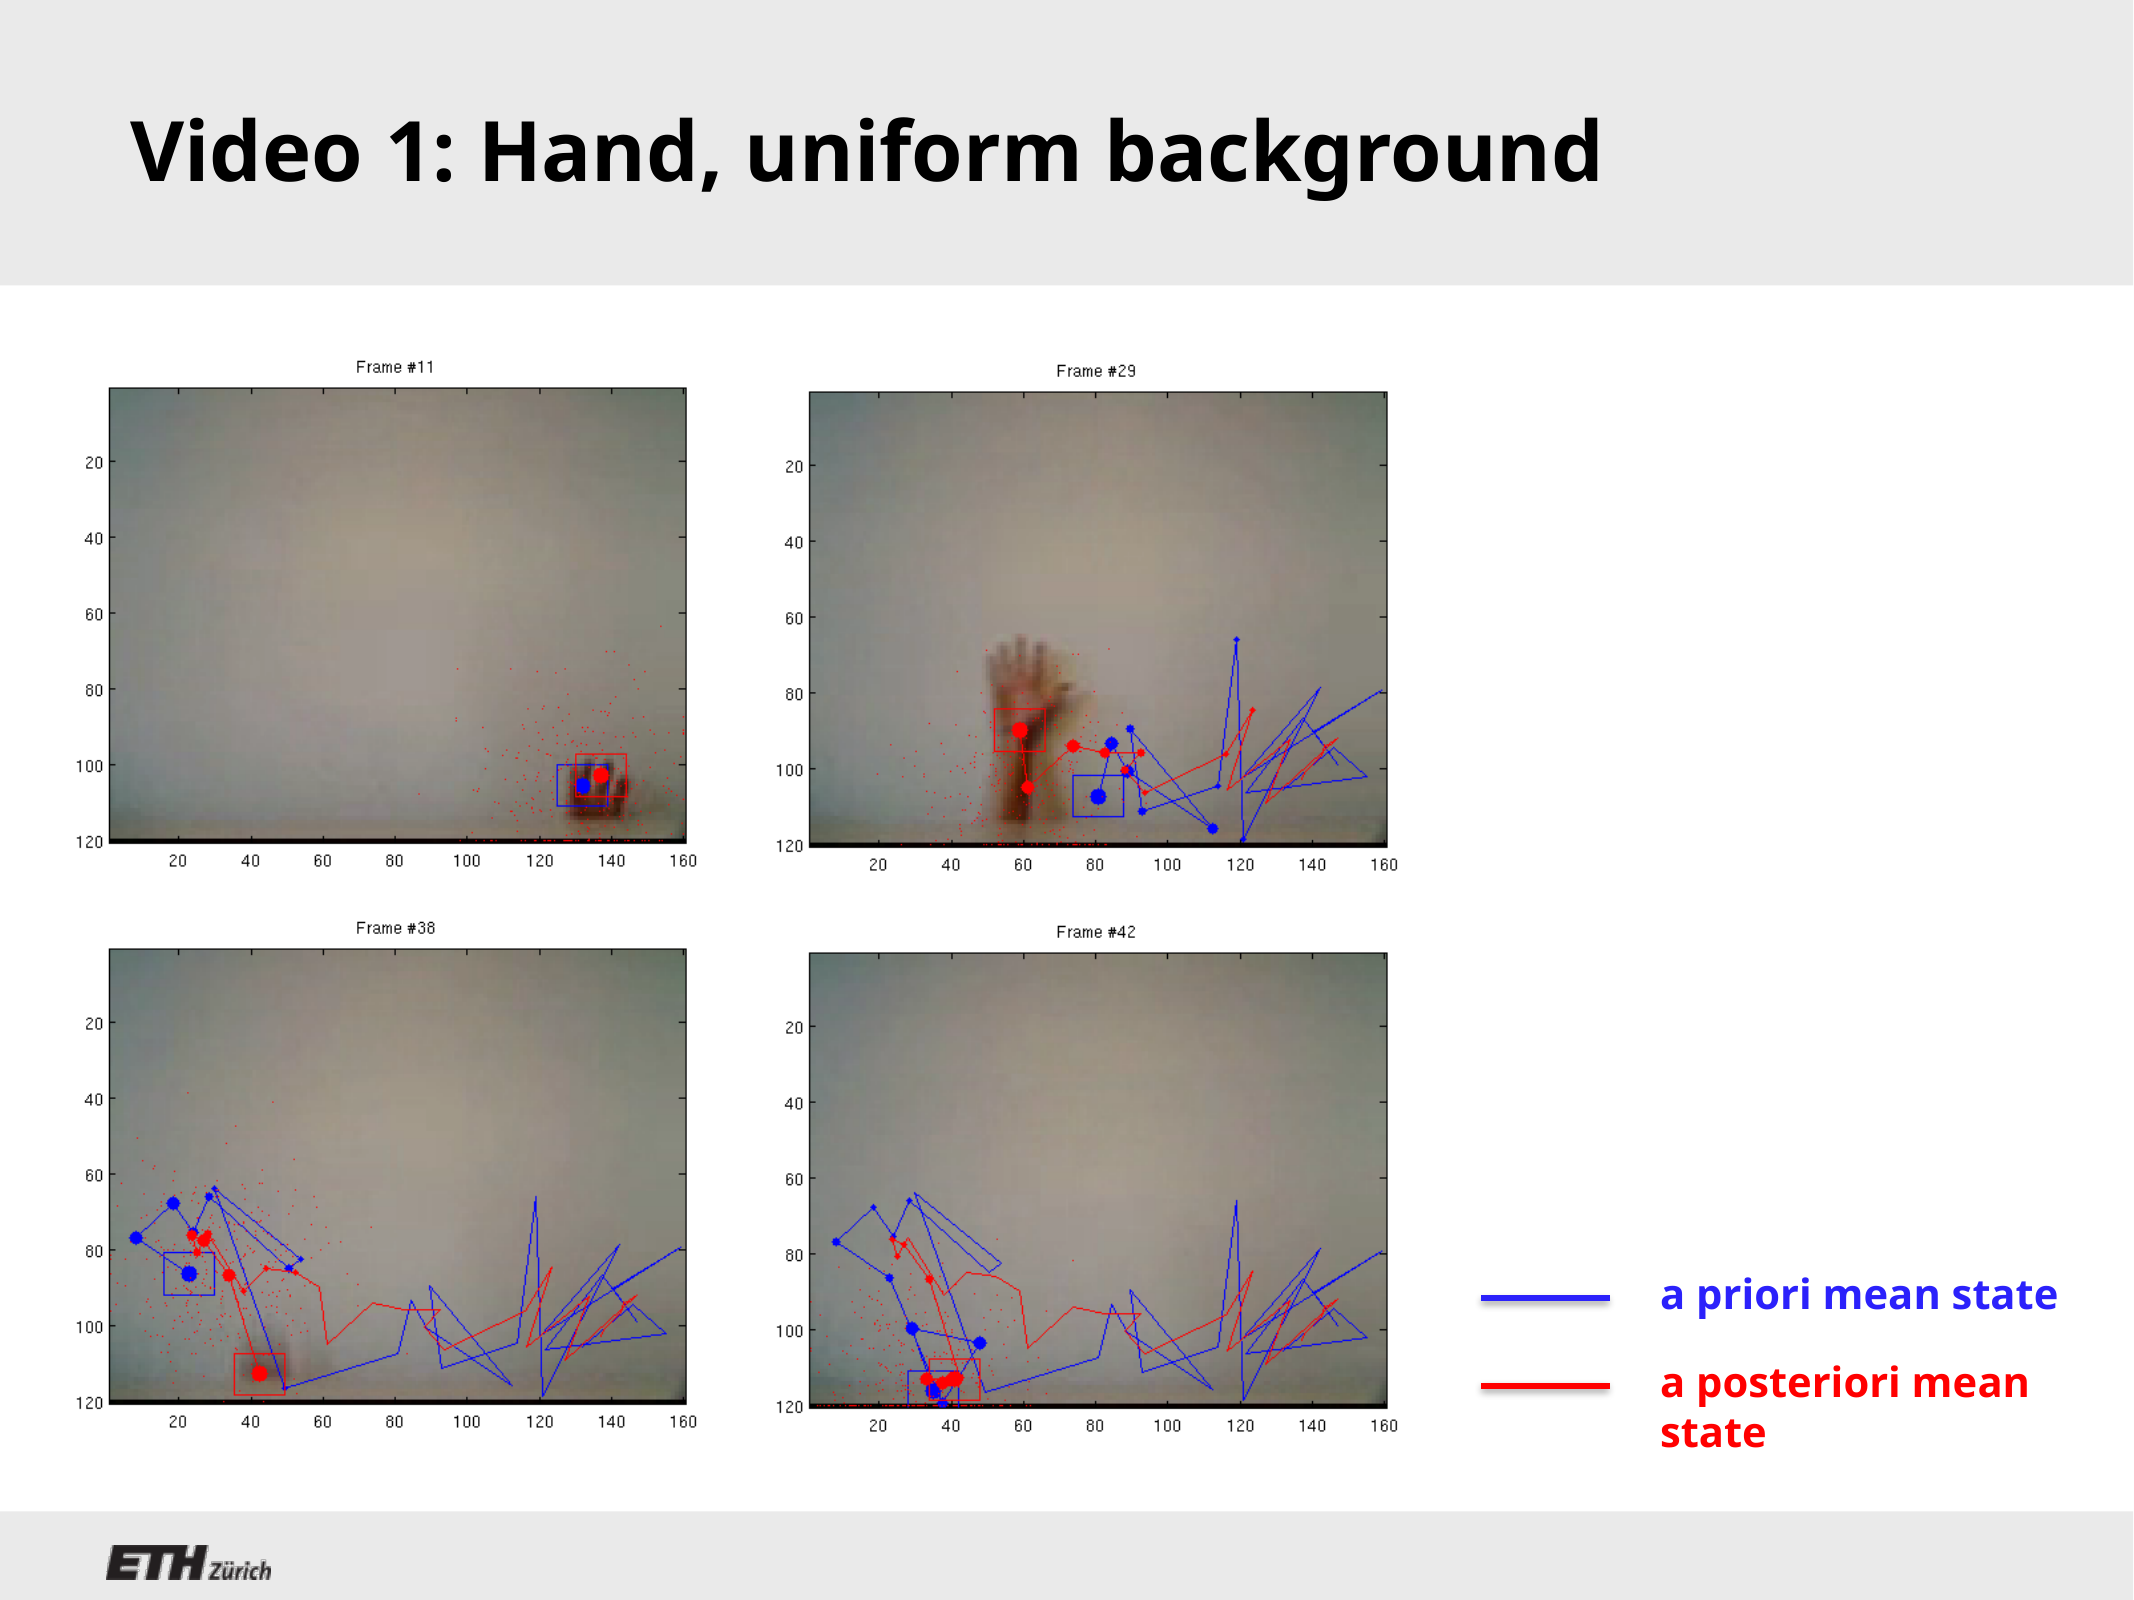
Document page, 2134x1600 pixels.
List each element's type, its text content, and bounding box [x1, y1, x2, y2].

picture [106, 1545, 271, 1580]
picture [11, 345, 1457, 1469]
text_box a posteriori mean state [1645, 1348, 2134, 1463]
text_box a priori mean state [1645, 1260, 2134, 1326]
title Video 1: Hand, uniform background [117, 53, 2009, 243]
